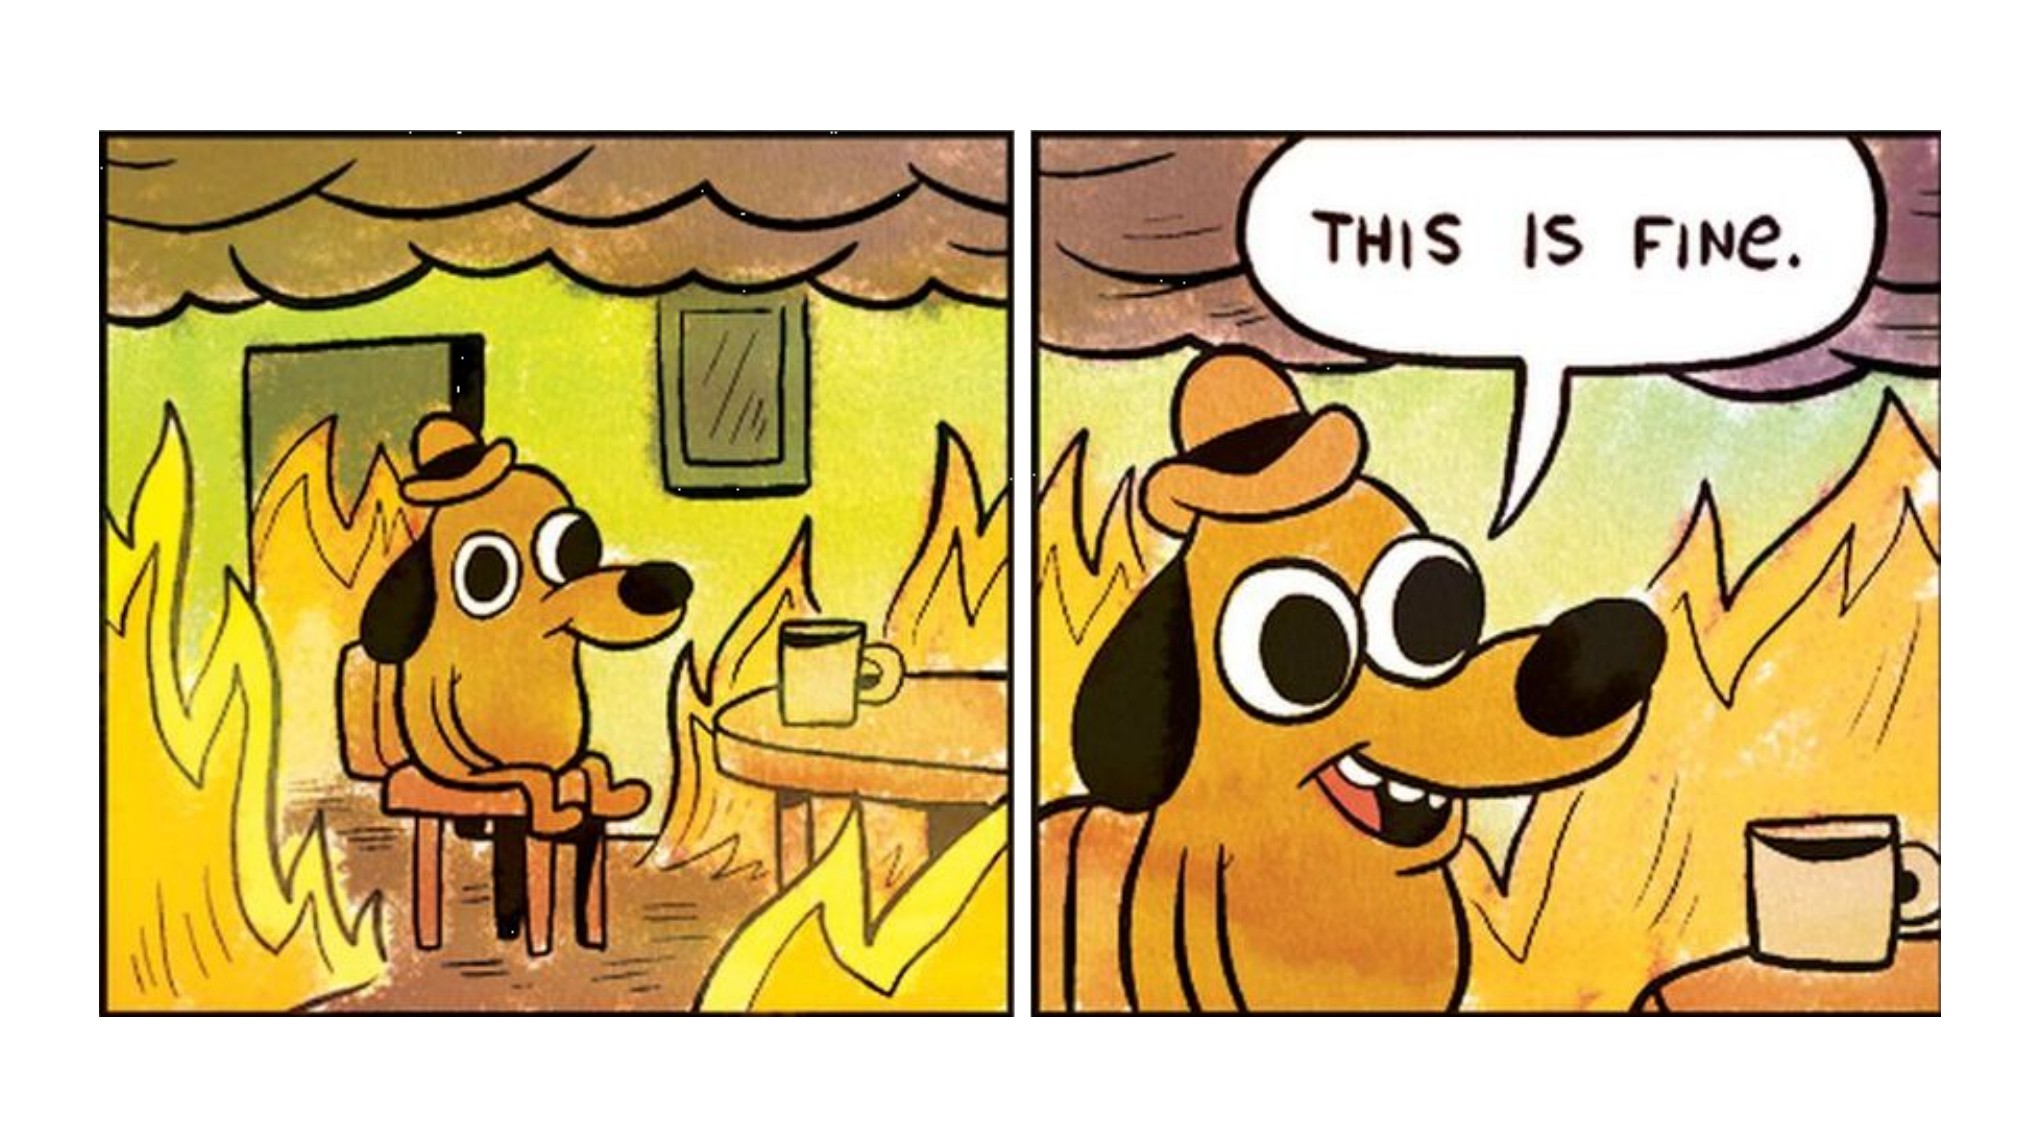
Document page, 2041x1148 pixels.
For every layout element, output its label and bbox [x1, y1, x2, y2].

picture [99, 130, 1941, 1017]
